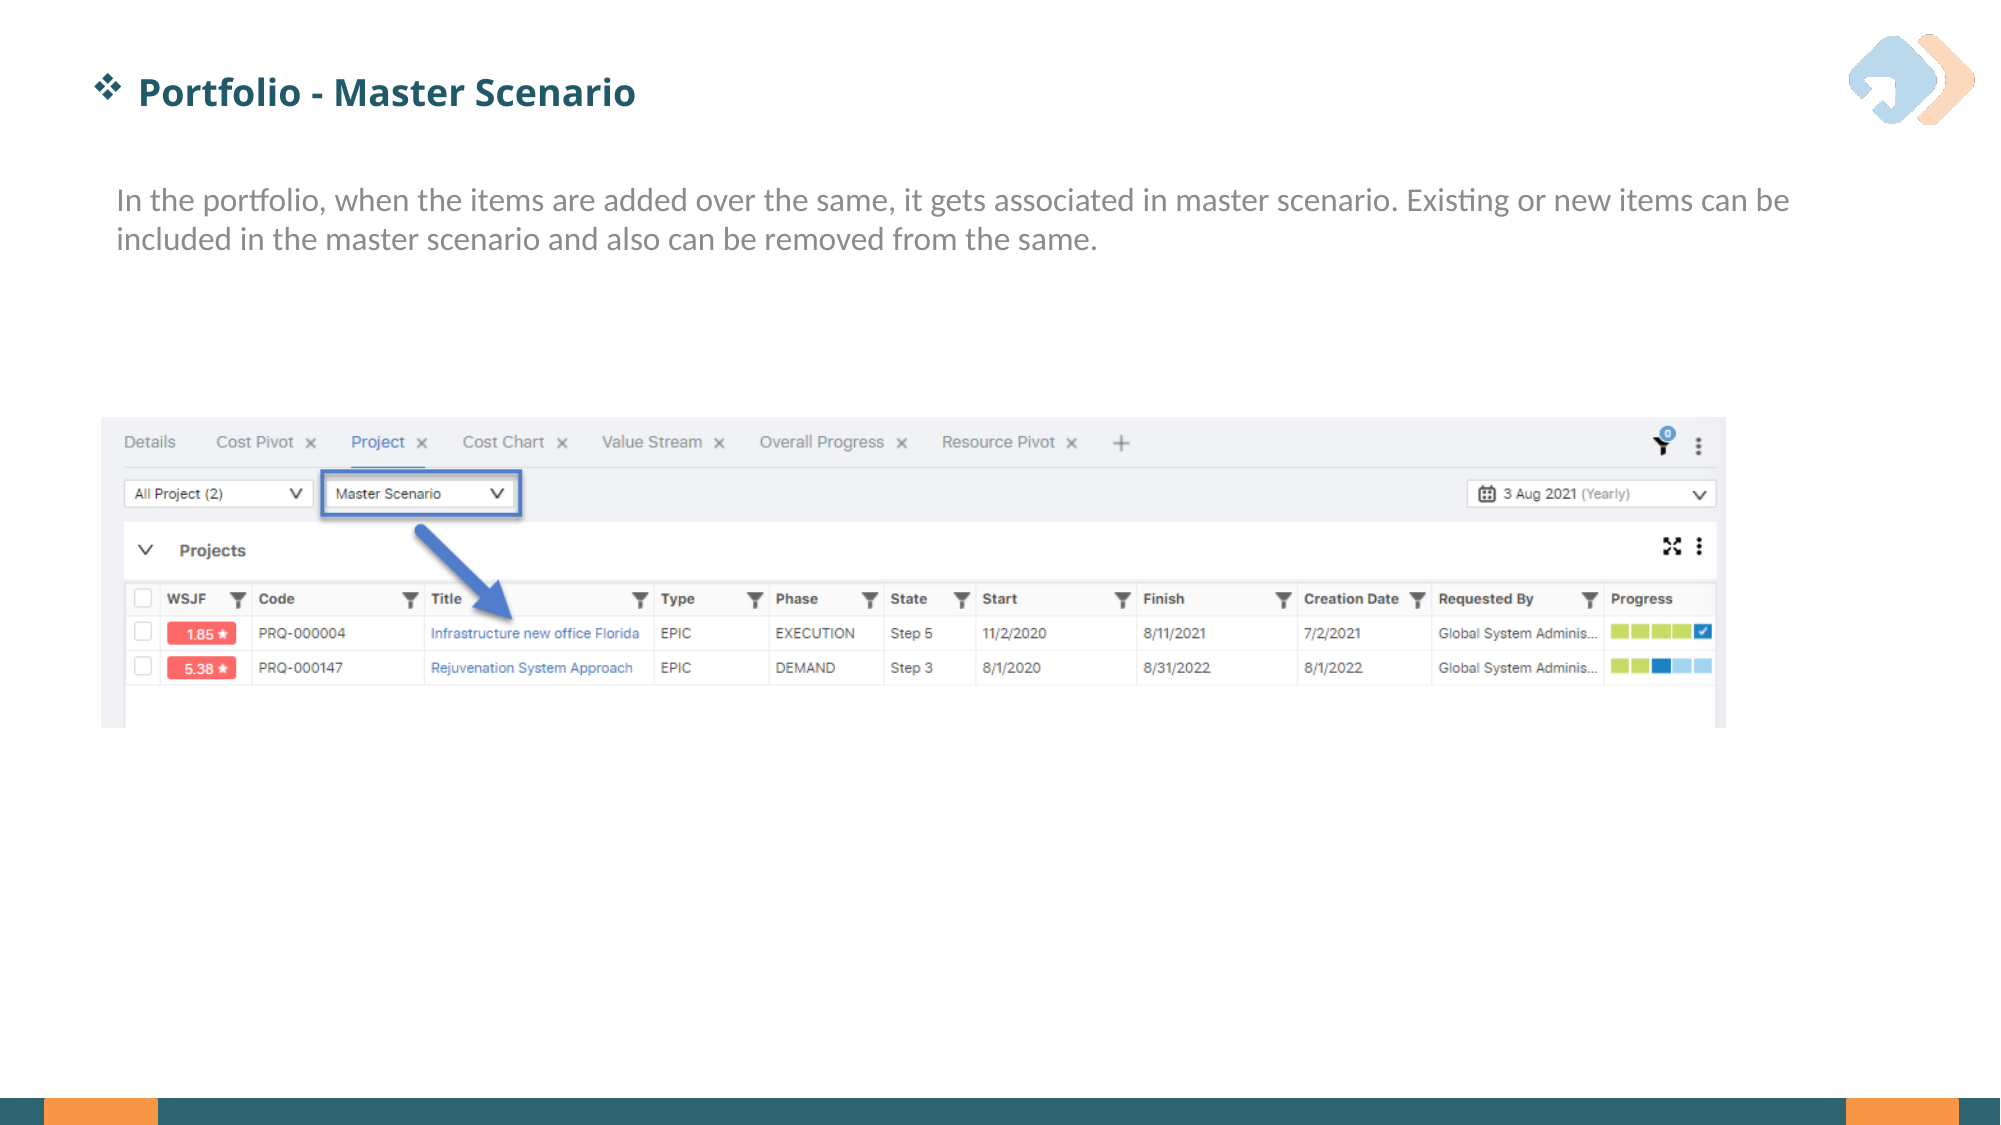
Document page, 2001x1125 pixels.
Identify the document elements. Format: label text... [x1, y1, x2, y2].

text_box Portfolio - Master Scenario [76, 0, 1848, 122]
text_box [158, 1098, 1846, 1125]
picture [100, 417, 1726, 728]
text_box [1959, 1098, 2000, 1125]
picture [1847, 15, 1977, 145]
text_box [44, 1098, 158, 1125]
text_box [0, 1098, 44, 1125]
list In the portfolio, when the items are added over the same, it gets associated in master scenario. Existing or new items can be included in the master scenario and also can be removed from the same. [101, 123, 1848, 266]
text_box [1846, 1098, 1959, 1125]
